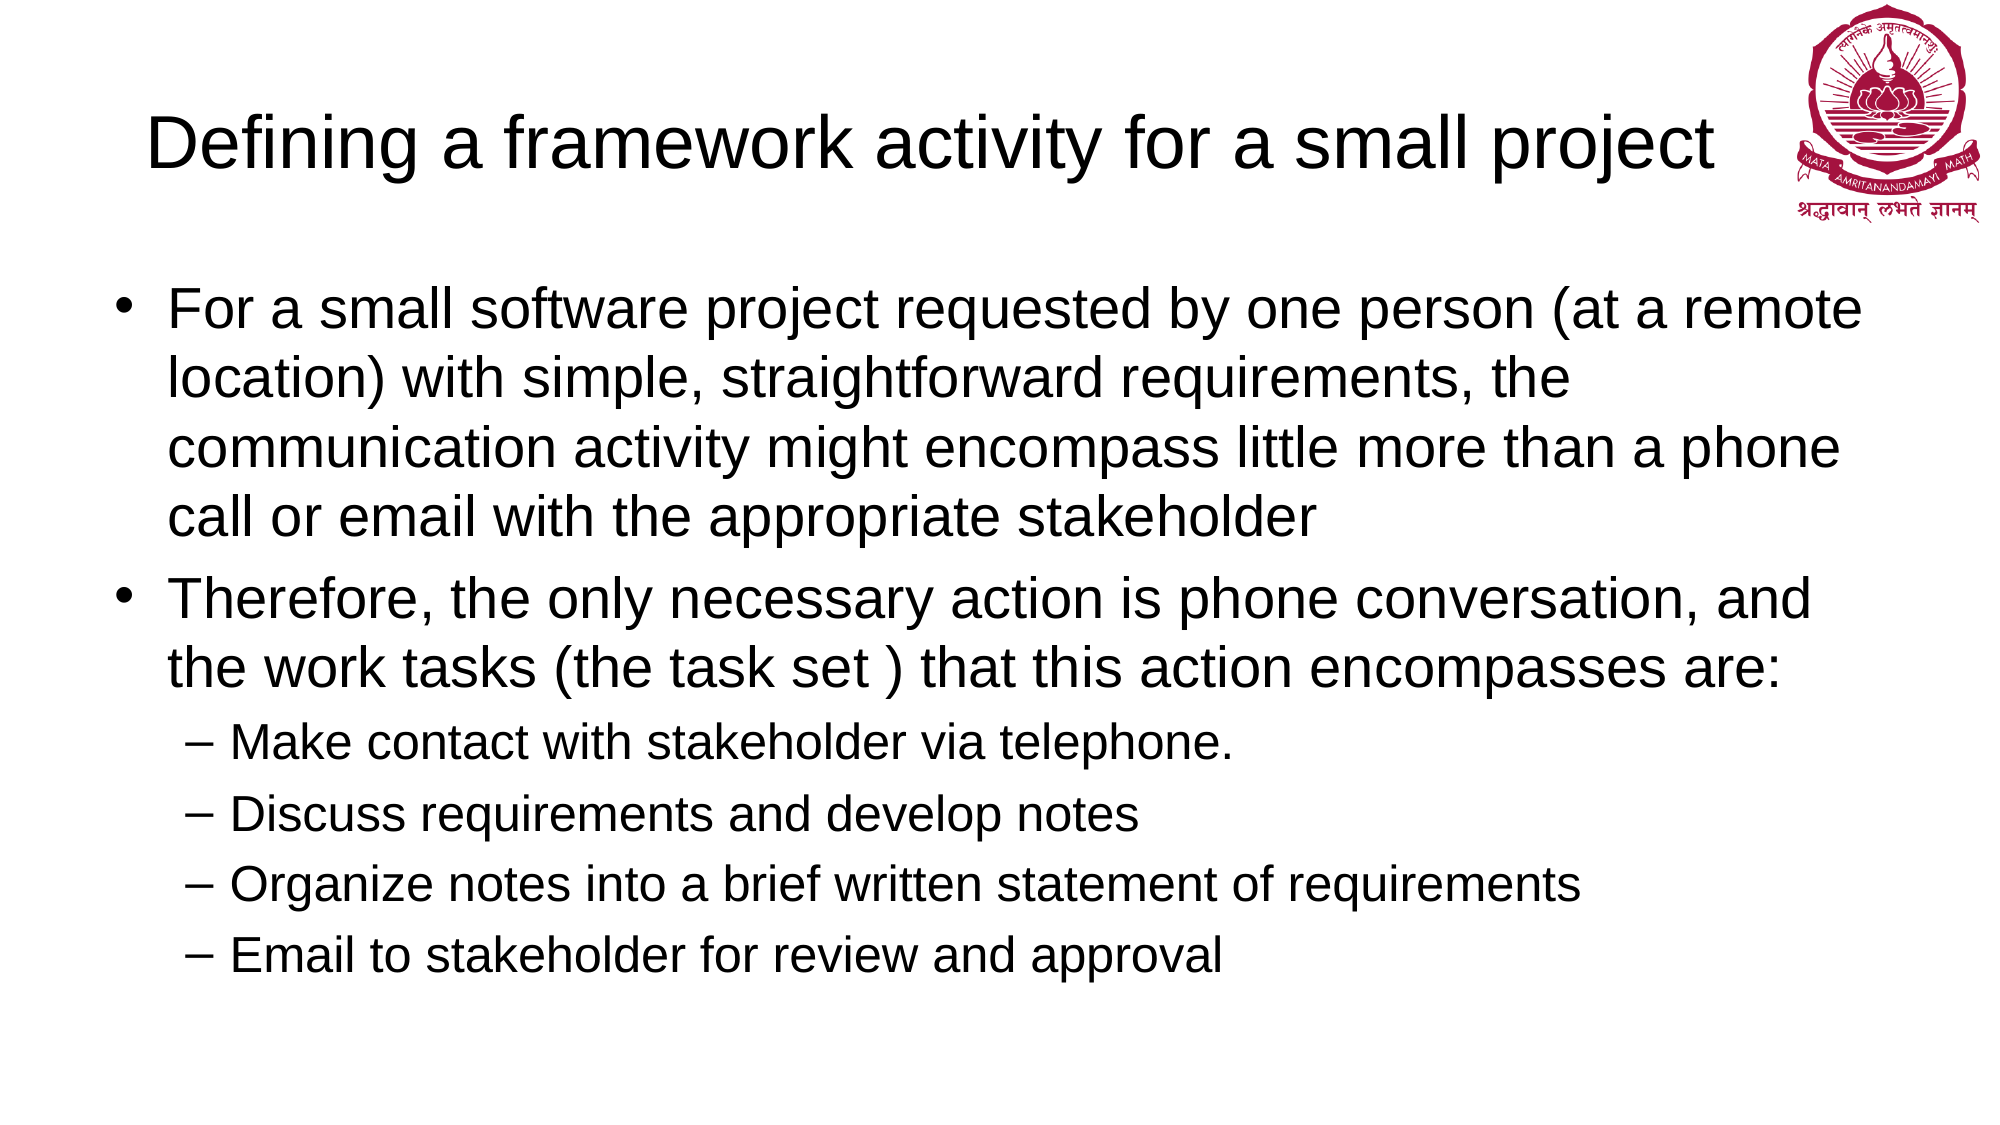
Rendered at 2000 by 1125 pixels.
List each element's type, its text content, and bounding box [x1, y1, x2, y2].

title Defining a framework activity for a small project [99, 45, 1763, 233]
list For a small software project requested by one person (at a remote location) with simple, straightforward requirements, the communication activity might encompass little more than a phone call or email with the appropriate stakeholder Therefore, the only necessary action is phone conversation, and the work tasks (the task set ) that this action encompasses are: Make contact with stakeholder via telephone. Discuss requirements and develop notes Organize notes into a brief written statement of requirements Email to stakeholder for review and approval [99, 262, 1900, 1005]
picture [1776, 1, 2000, 225]
